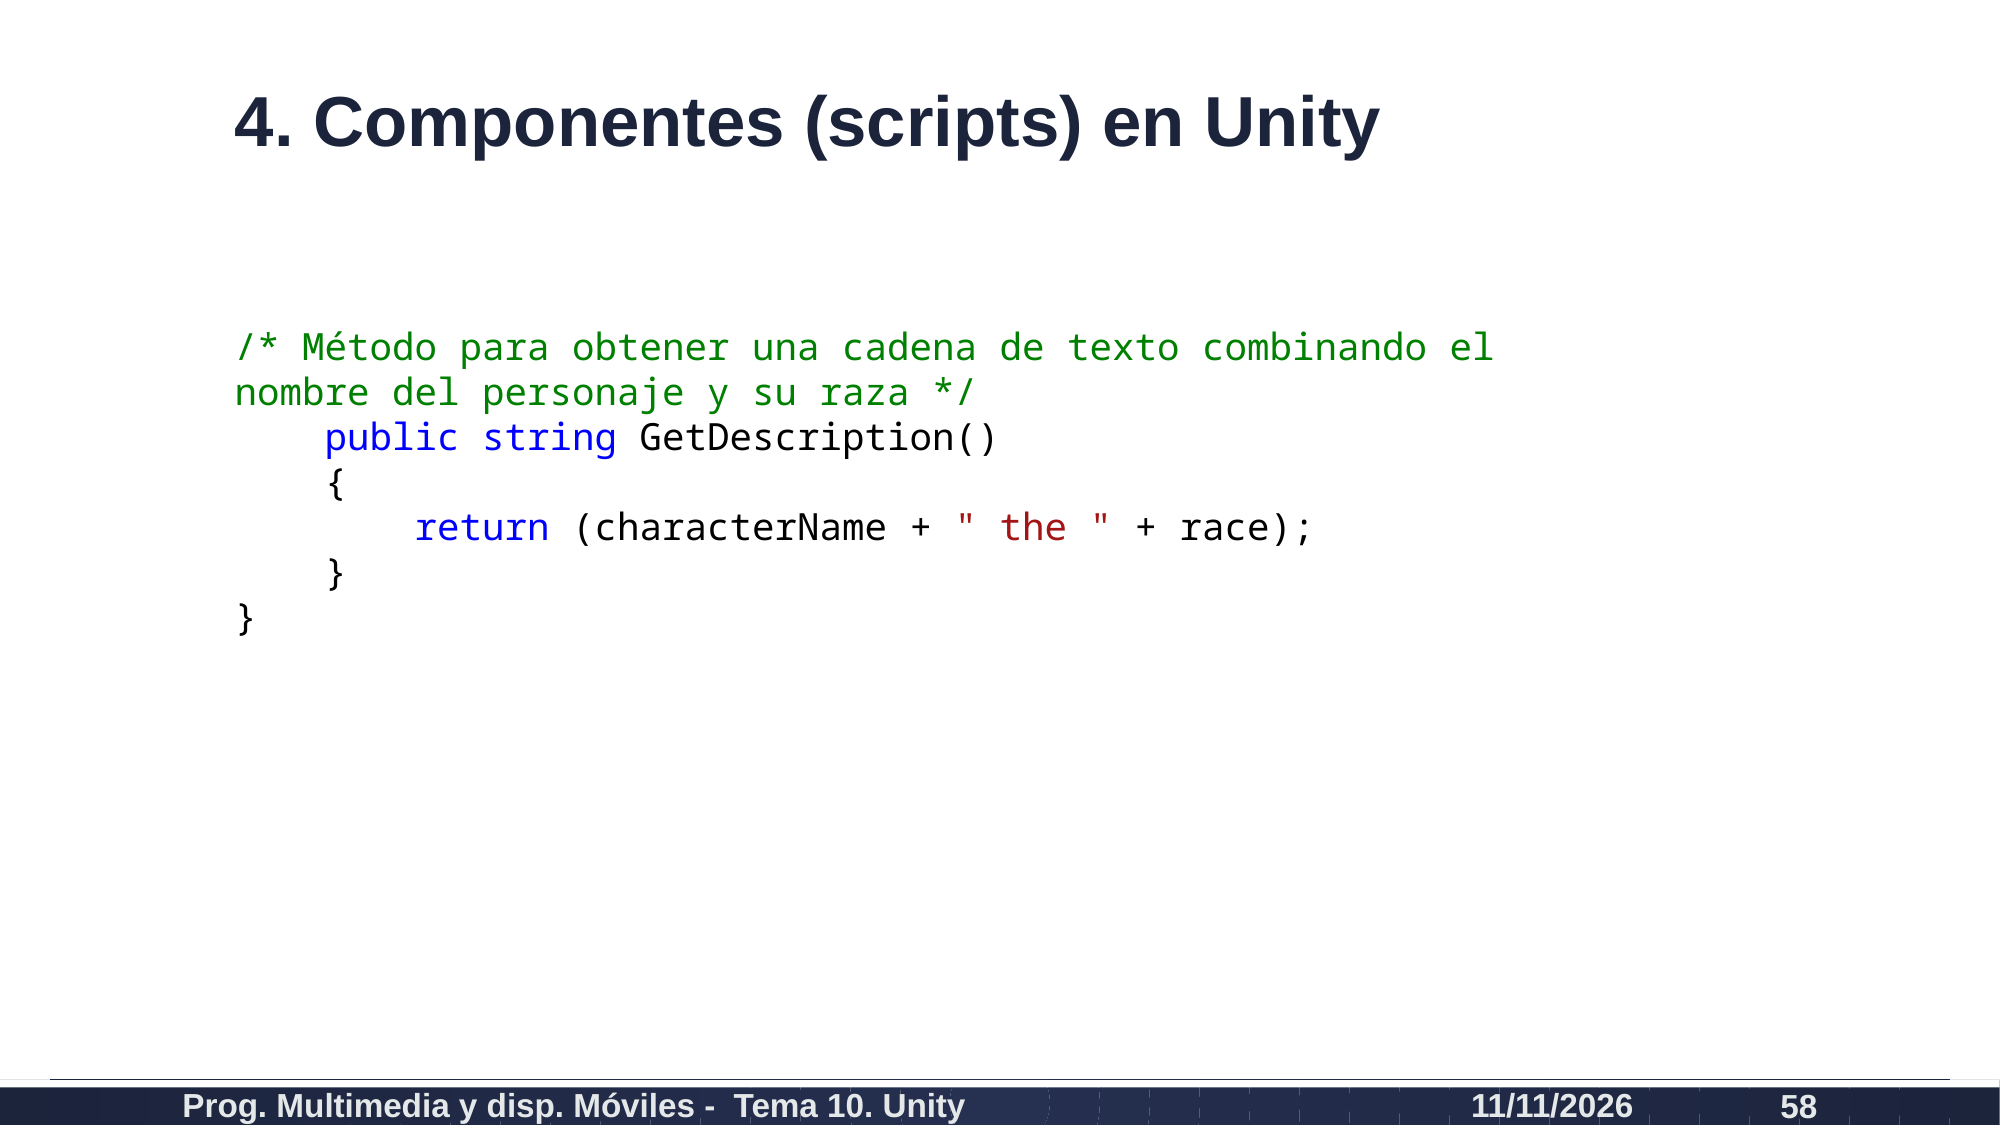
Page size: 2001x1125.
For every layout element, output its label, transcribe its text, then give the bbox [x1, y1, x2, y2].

text_box /* Método para obtener una cadena de texto combinando el nombre del personaje y su raza */ public string GetDescription() { return (characterName + " the " + race); } } [219, 315, 1649, 645]
footer Prog. Multimedia y disp. Móviles - Tema 10. Unity [167, 1085, 1395, 1124]
slide_number 58 [1674, 1085, 1833, 1125]
title 4. Componentes (scripts) en Unity [219, 76, 1780, 170]
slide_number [1420, 1085, 1649, 1124]
